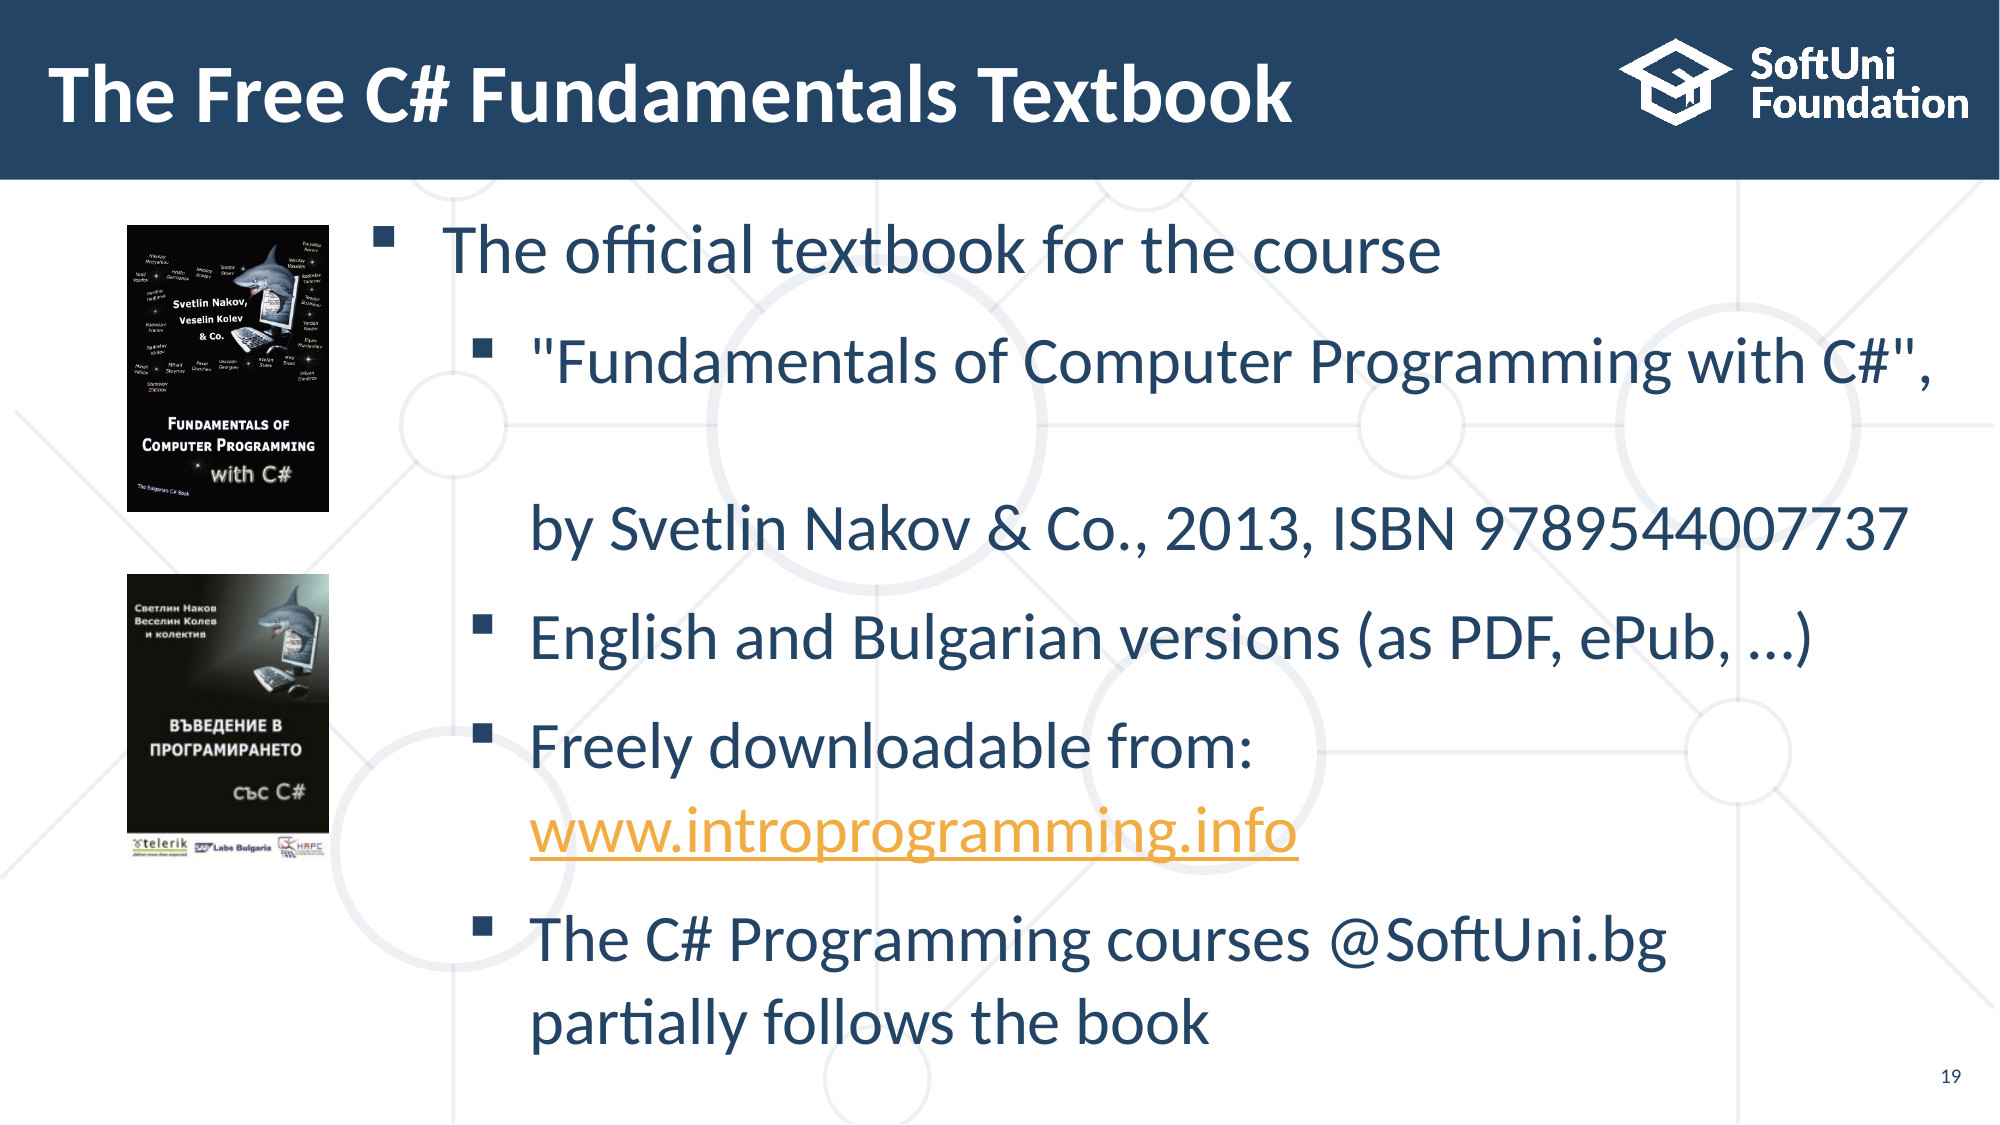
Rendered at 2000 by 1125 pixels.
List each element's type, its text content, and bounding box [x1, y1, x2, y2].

list The official textbook for the course "Fundamentals of Computer Programming with C#", by Svetlin Nakov & Co., 2013, ISBN 9789544007737 English and Bulgarian versions (as PDF, ePub, …) Freely downloadable from: www.introprogramming.info The C# Programming courses @SoftUni.bg partially follows the book [349, 192, 1963, 1046]
slide_number 19 [1896, 1049, 1968, 1101]
title The Free C# Fundamentals Textbook [31, 16, 1591, 162]
picture [127, 225, 329, 512]
picture [127, 574, 329, 860]
picture [1618, 38, 1968, 126]
